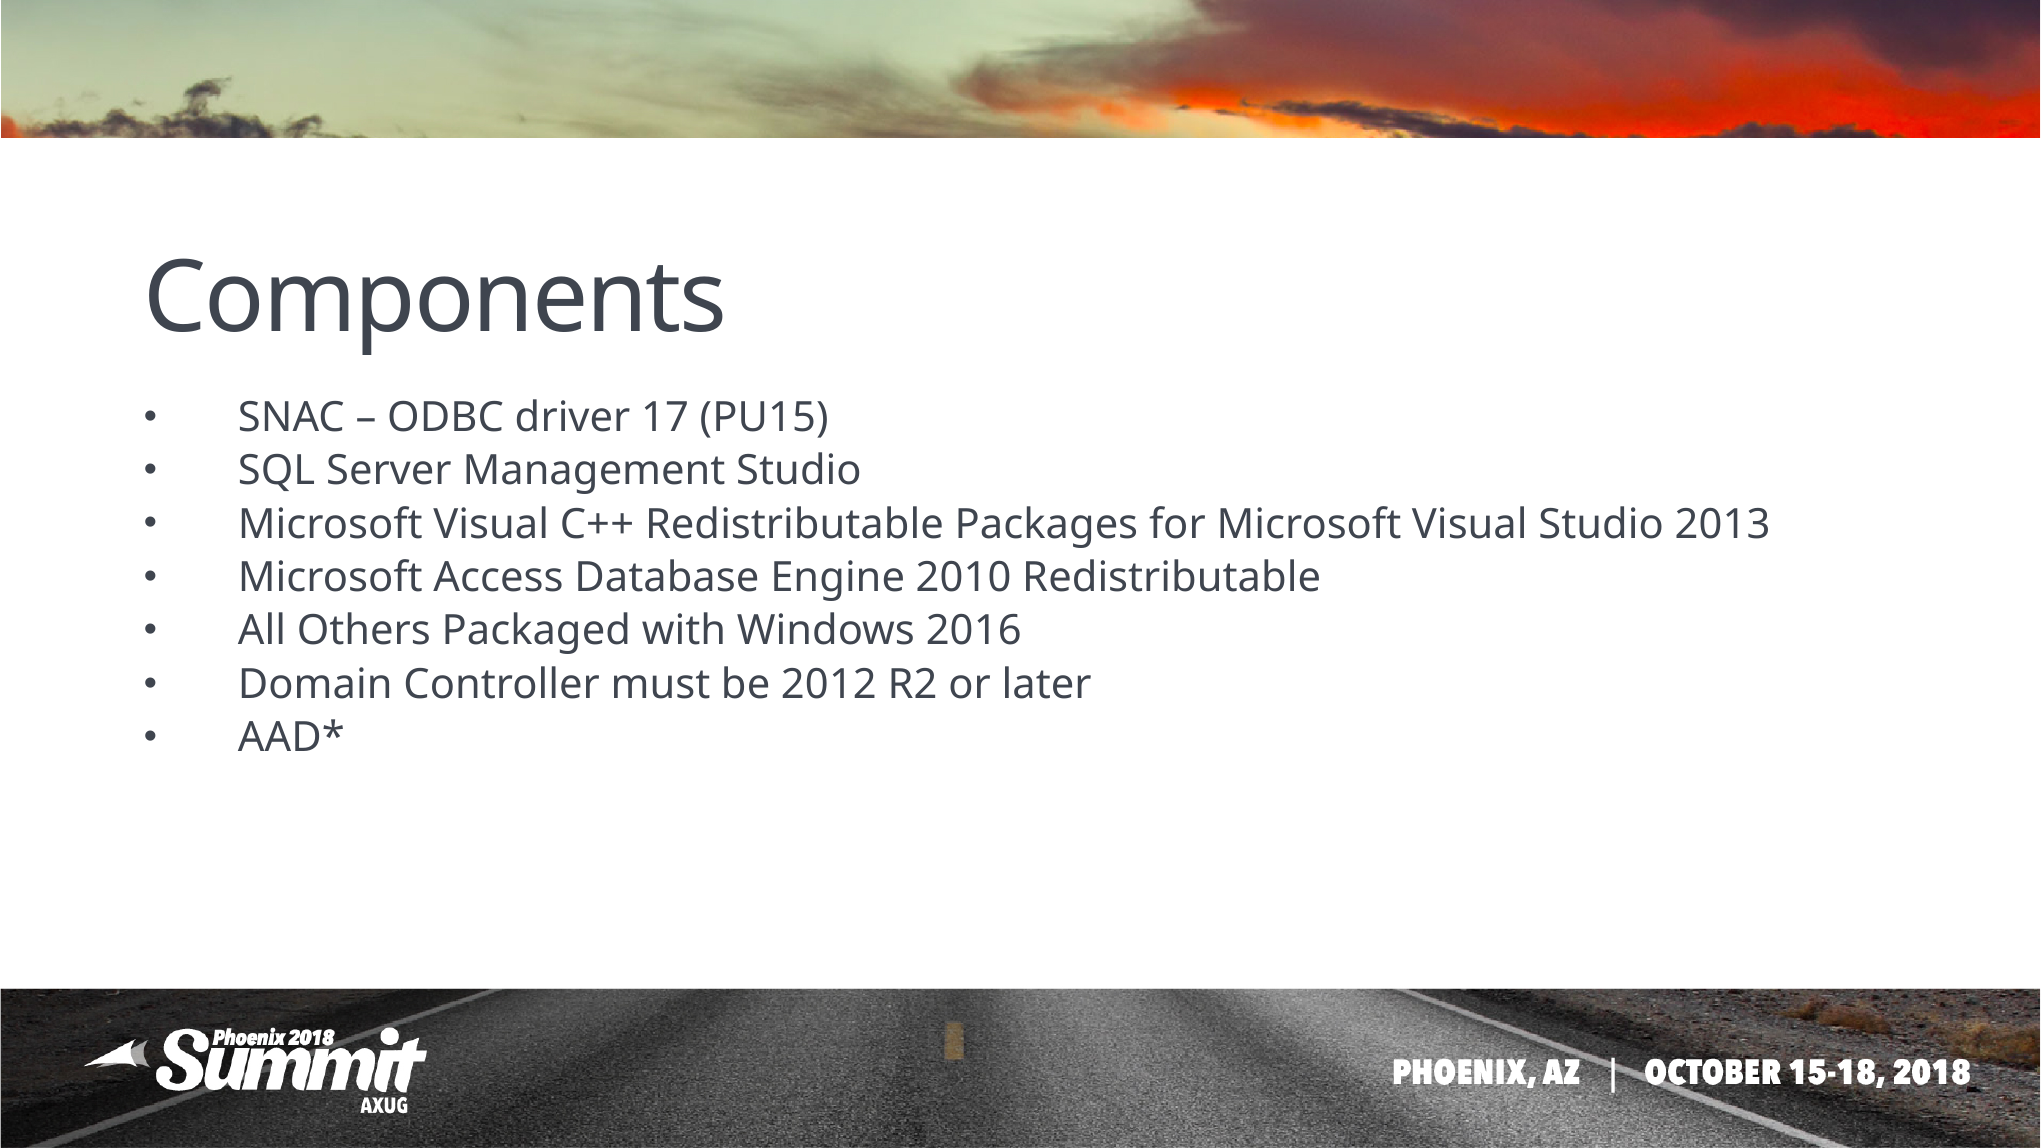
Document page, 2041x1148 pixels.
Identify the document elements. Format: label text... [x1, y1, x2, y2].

picture [0, 0, 2041, 1148]
list SNAC – ODBC driver 17 (PU15) SQL Server Management Studio Microsoft Visual C++ Redistributable Packages for Microsoft Visual Studio 2013 Microsoft Access Database Engine 2010 Redistributable All Others Packaged with Windows 2016 Domain Controller must be 2012 R2 or later AAD* [120, 380, 1989, 790]
title Components [120, 229, 1990, 381]
